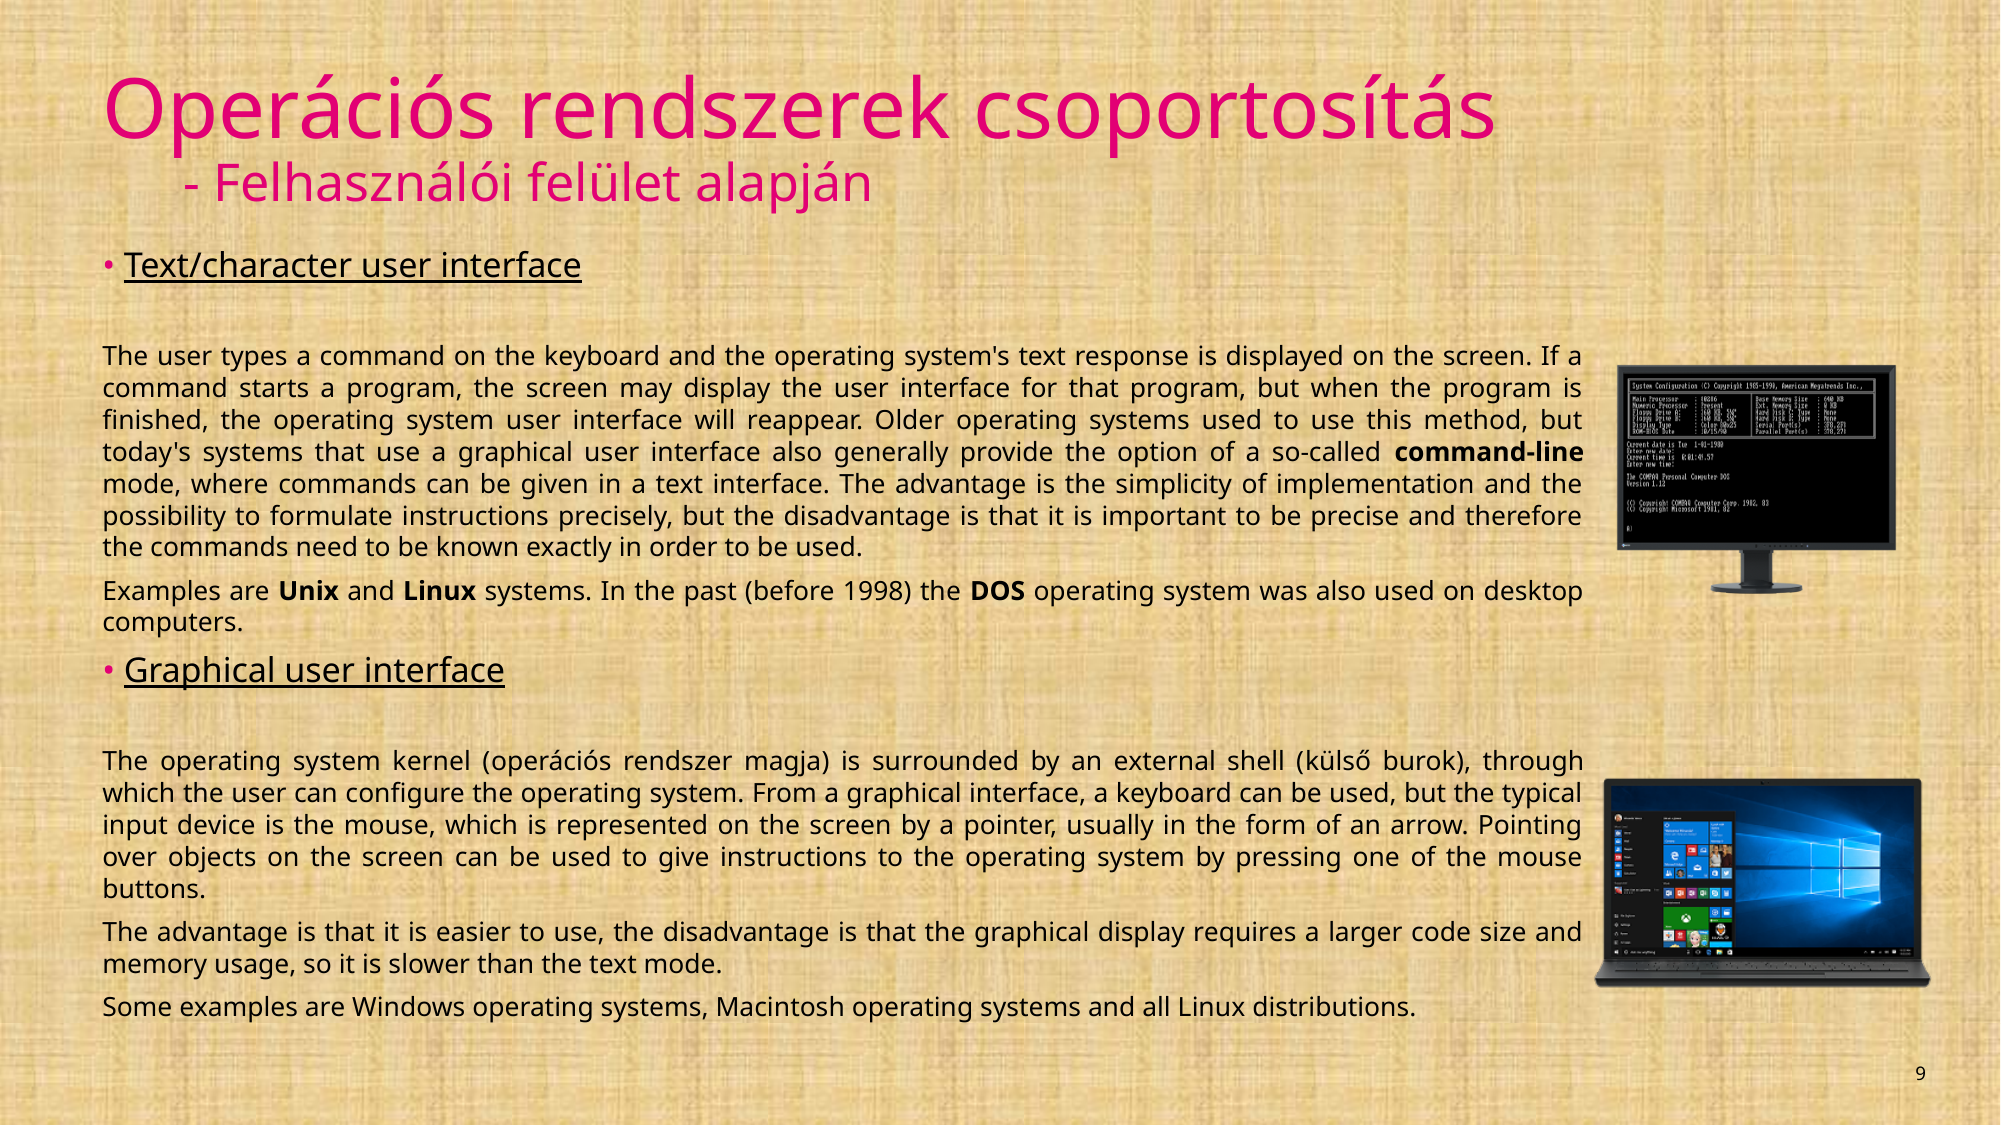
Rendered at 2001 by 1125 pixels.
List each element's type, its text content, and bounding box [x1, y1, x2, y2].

title Operációs rendszerek csoportosítás - Felhasználói felület alapján [102, 66, 1898, 219]
slide_number 9 [1915, 1047, 1957, 1101]
list Text/character user interface The user types a command on the keyboard and the operating system's text response is displayed on the screen. If a command starts a program, the screen may display the user interface for that program, but when the program is finished, the operating system user interface will reappear. Older operating systems used to use this method, but today's systems that use a graphical user interface also generally provide the option of a so-called command-line mode, where commands can be given in a text interface. The advantage is the simplicity of implementation and the possibility to formulate instructions precisely, but the disadvantage is that it is important to be precise and therefore the commands need to be known exactly in order to be used. Examples are Unix and Linux systems. In the past (before 1998) the DOS operating system was also used on desktop computers. Graphical user interface The operating system kernel (operációs rendszer magja) is surrounded by an external shell (külső burok), through which the user can configure the operating system. From a graphical interface, a keyboard can be used, but the typical input device is the mouse, which is represented on the screen by a pointer, usually in the form of an arrow. Pointing over objects on the screen can be used to give instructions to the operating system by pressing one of the mouse buttons. The advantage is that it is easier to use, the disadvantage is that the graphical display requires a larger code size and memory usage, so it is slower than the text mode. Some examples are Windows operating systems, Macintosh operating systems and all Linux distributions. [102, 243, 1585, 1023]
picture [0, 0, 2001, 1125]
